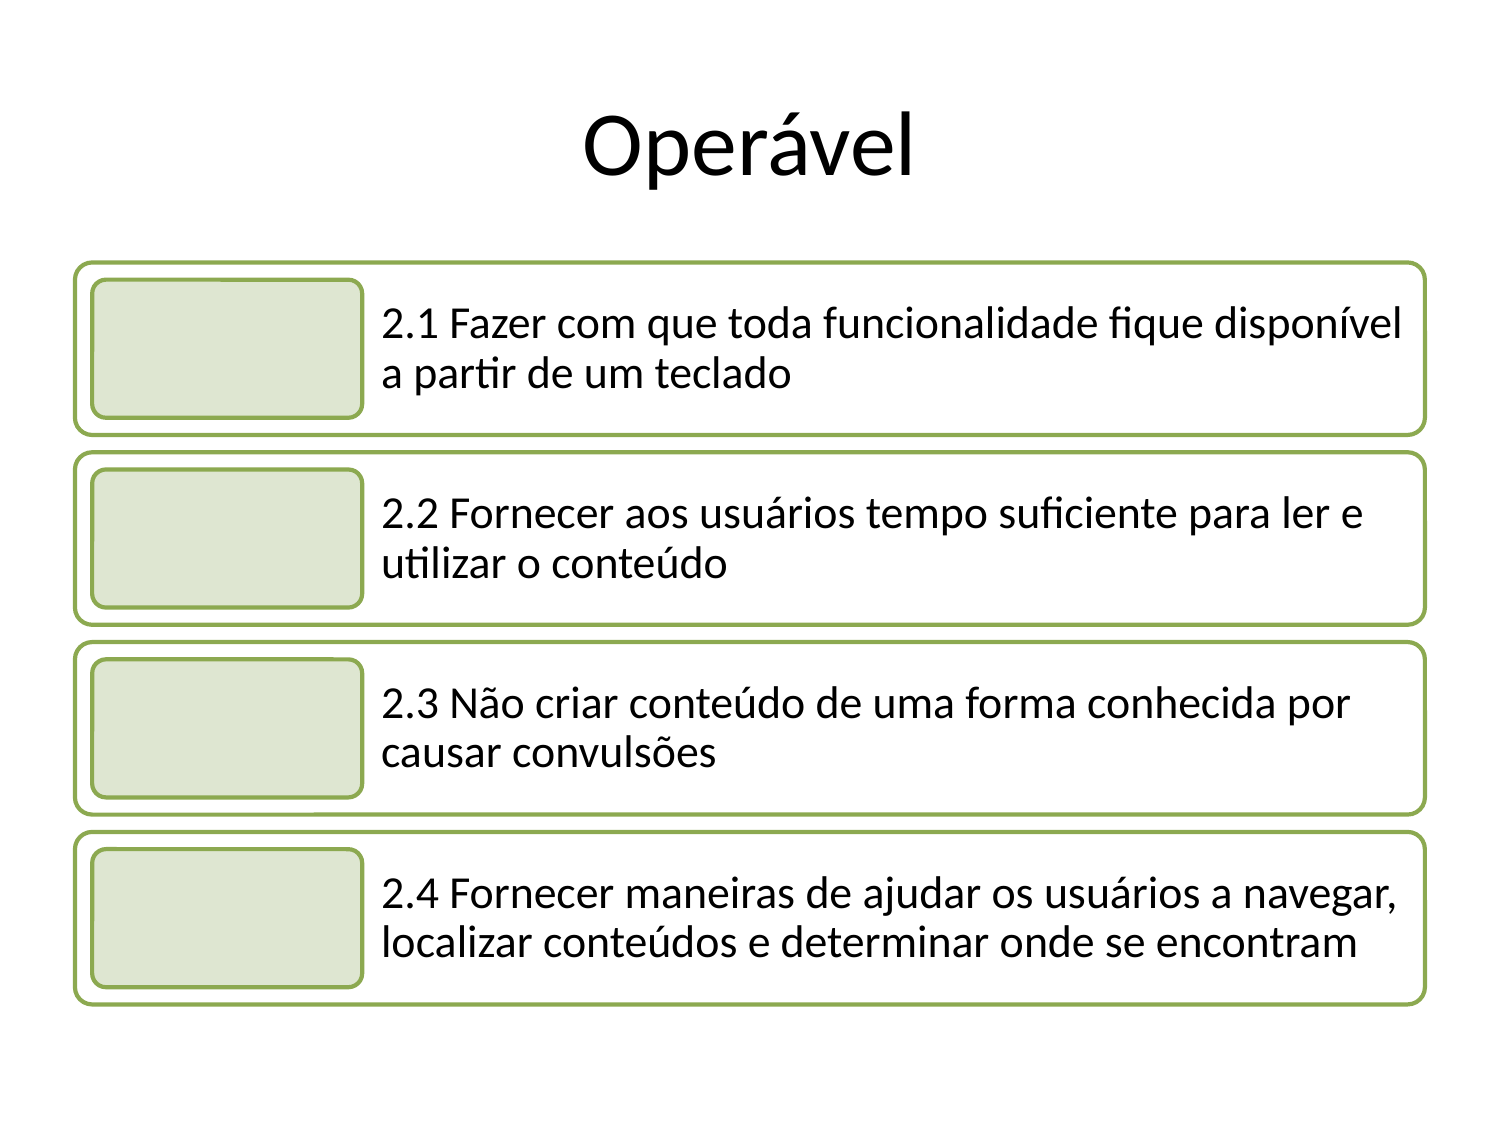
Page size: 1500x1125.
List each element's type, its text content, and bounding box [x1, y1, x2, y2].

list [74, 262, 1426, 1006]
title Operável [75, 45, 1425, 233]
